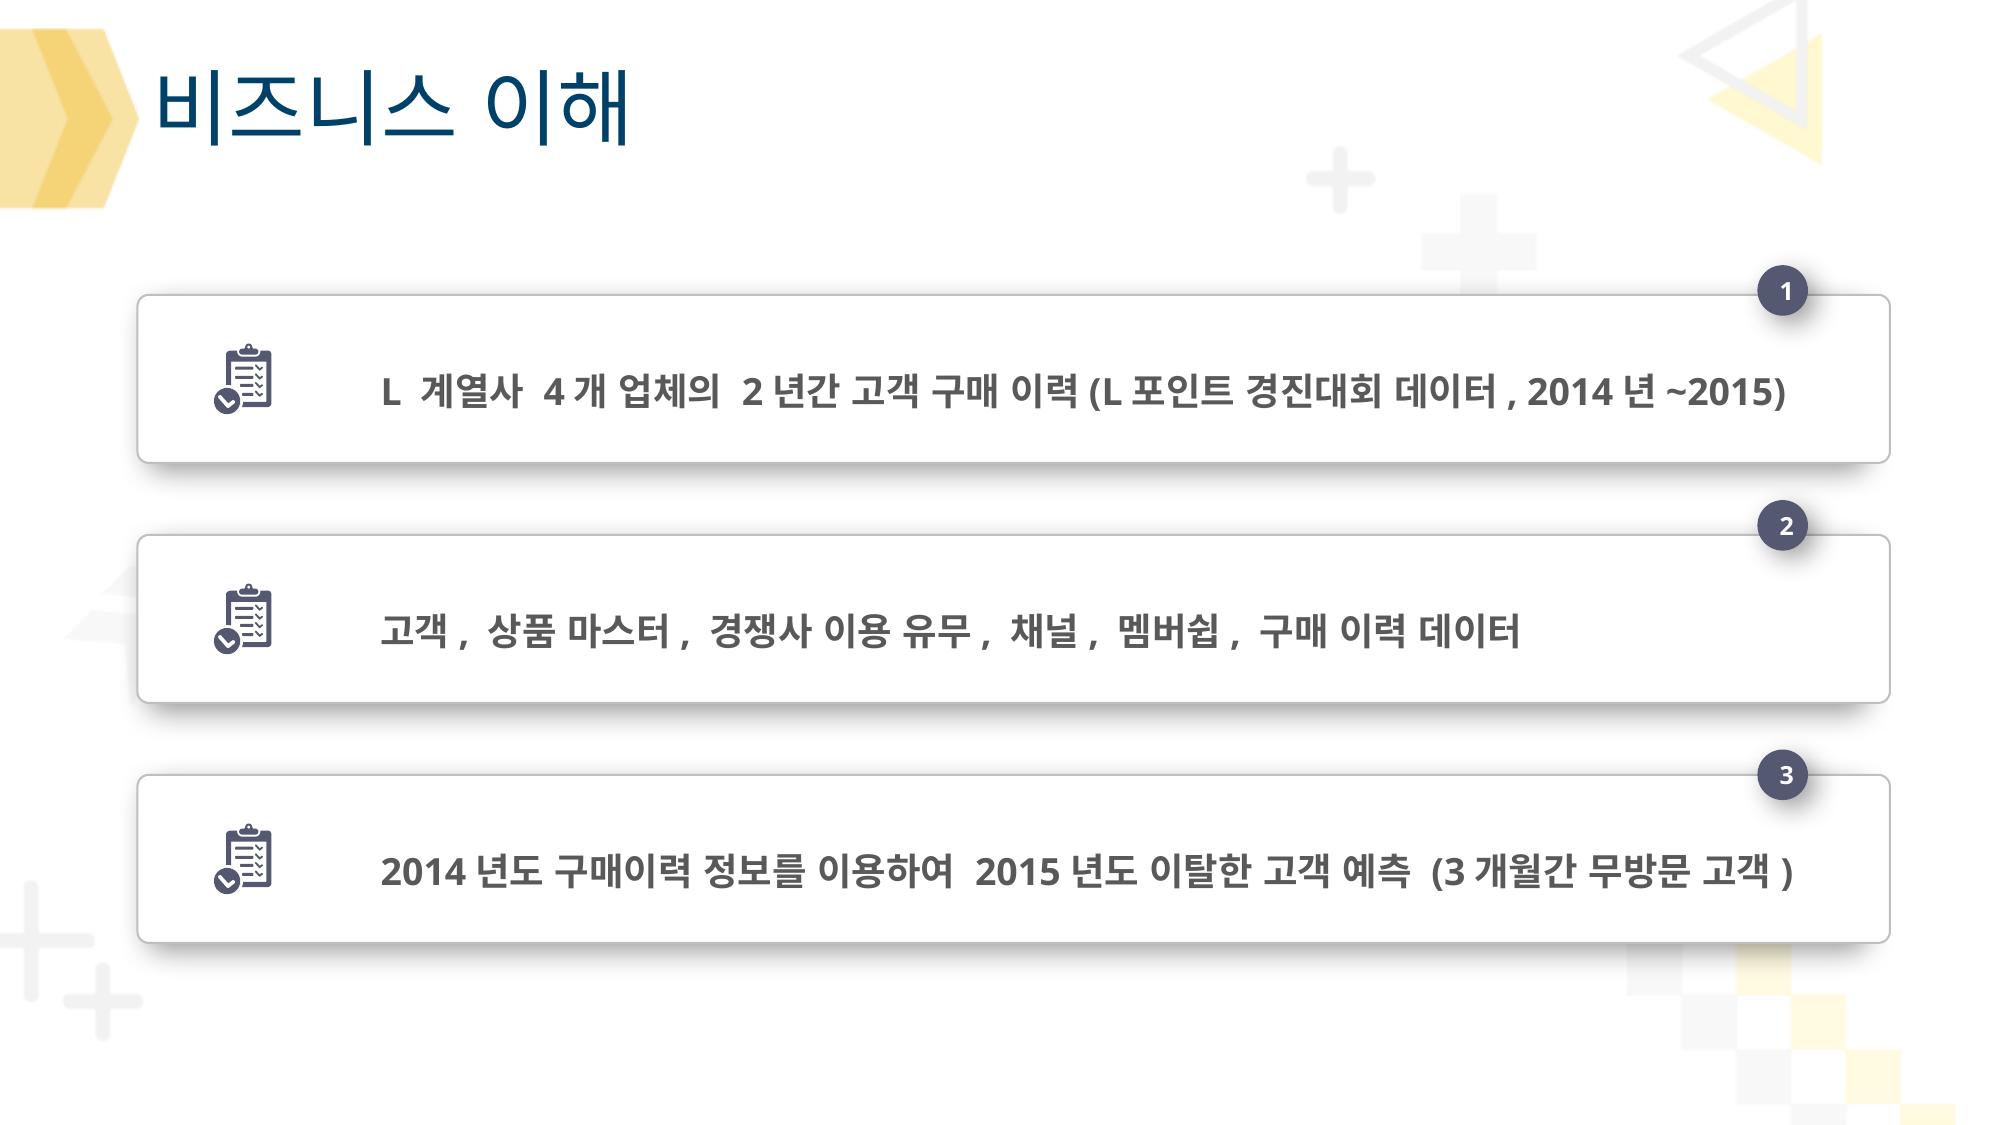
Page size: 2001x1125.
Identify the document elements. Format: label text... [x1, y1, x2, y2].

text_box 2014년도 구매이력 정보를 이용하여 2015년도 이탈한 고객 예측 (3개월간 무방문 고객) [136, 773, 1891, 944]
text_box 2 [1756, 499, 1810, 552]
text_box [213, 867, 241, 895]
text_box L 계열사 4개 업체의 2년간 고객 구매 이력(L포인트 경진대회 데이터, 2014년~2015) [136, 293, 1891, 464]
title 비즈니스 이해 [137, 28, 1863, 197]
text_box [226, 343, 272, 408]
text_box [226, 823, 272, 888]
text_box [213, 627, 241, 655]
text_box [213, 387, 241, 415]
text_box 1 [1756, 264, 1810, 317]
picture [0, 0, 2000, 1125]
text_box 고객, 상품 마스터, 경쟁사 이용 유무, 채널, 멤버쉽, 구매 이력 데이터 [136, 533, 1891, 704]
text_box [226, 583, 272, 648]
text_box 3 [1756, 748, 1810, 802]
